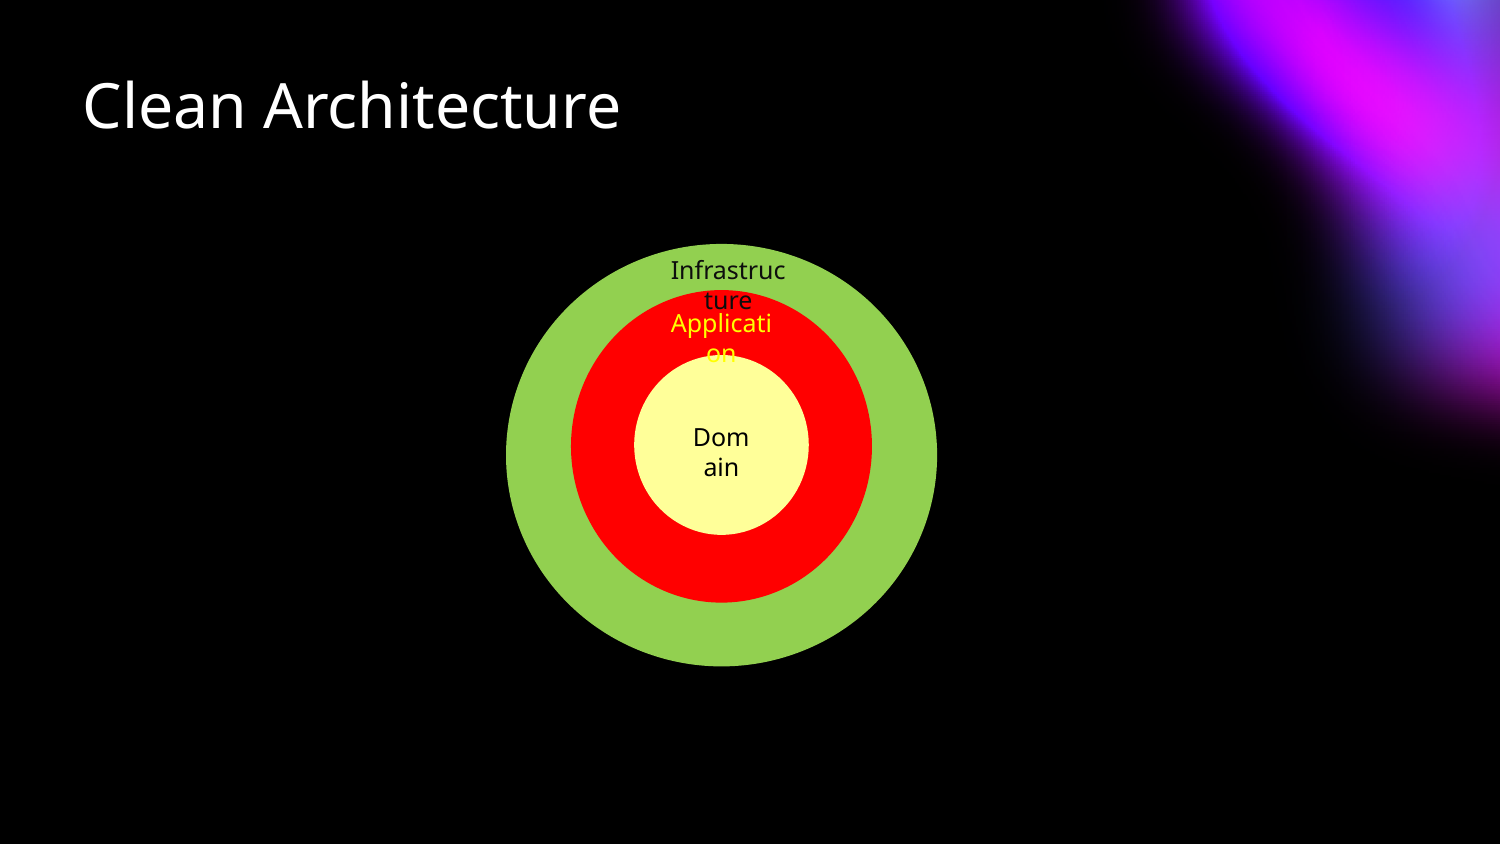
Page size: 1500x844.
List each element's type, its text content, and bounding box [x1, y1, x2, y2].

text_box [684, 243, 759, 247]
title Clean Architecture [67, 50, 1436, 145]
text_box [570, 309, 872, 603]
text_box [634, 375, 809, 535]
text_box Domain [674, 414, 769, 489]
picture [0, 0, 1500, 813]
text_box Infrastructure [655, 247, 801, 323]
text_box [506, 254, 938, 667]
text_box Application [648, 300, 795, 375]
